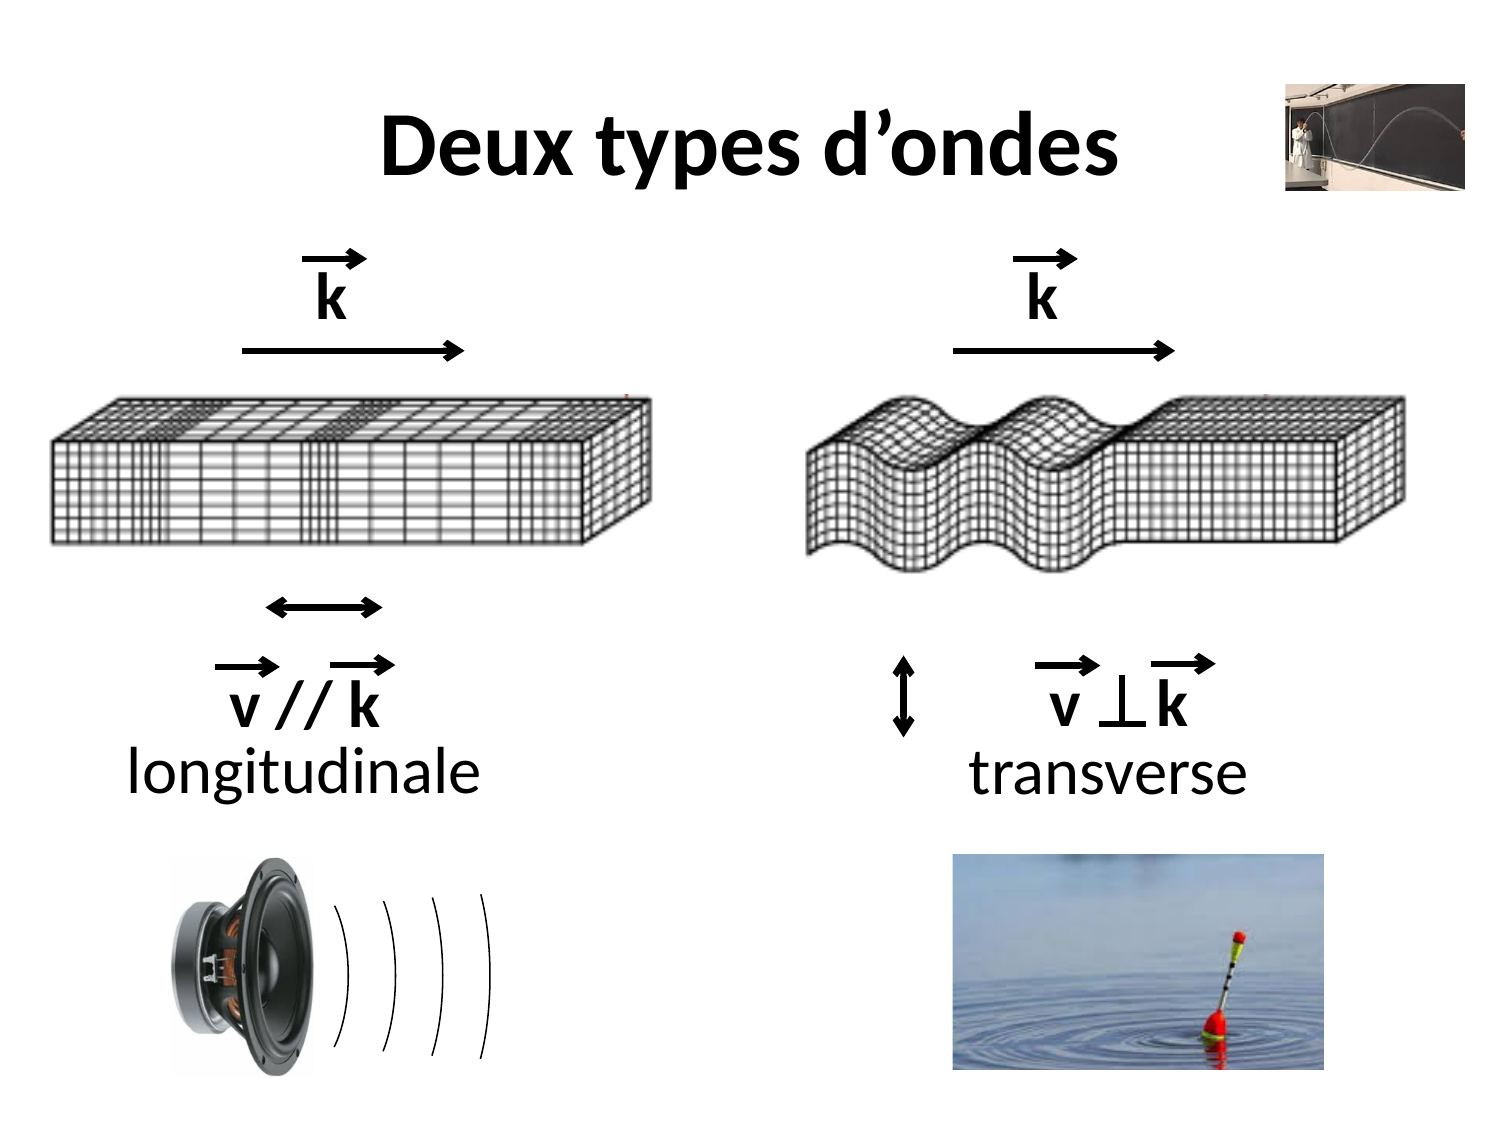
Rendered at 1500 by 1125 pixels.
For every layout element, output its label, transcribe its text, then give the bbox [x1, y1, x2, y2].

picture [778, 394, 1415, 576]
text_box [903, 651, 1266, 817]
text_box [170, 845, 491, 1107]
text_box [241, 244, 465, 351]
picture [1285, 84, 1466, 192]
picture [48, 394, 686, 576]
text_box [109, 607, 500, 816]
picture [952, 853, 1325, 1071]
title Deux types d’ondes [75, 45, 1425, 233]
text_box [952, 244, 1176, 351]
